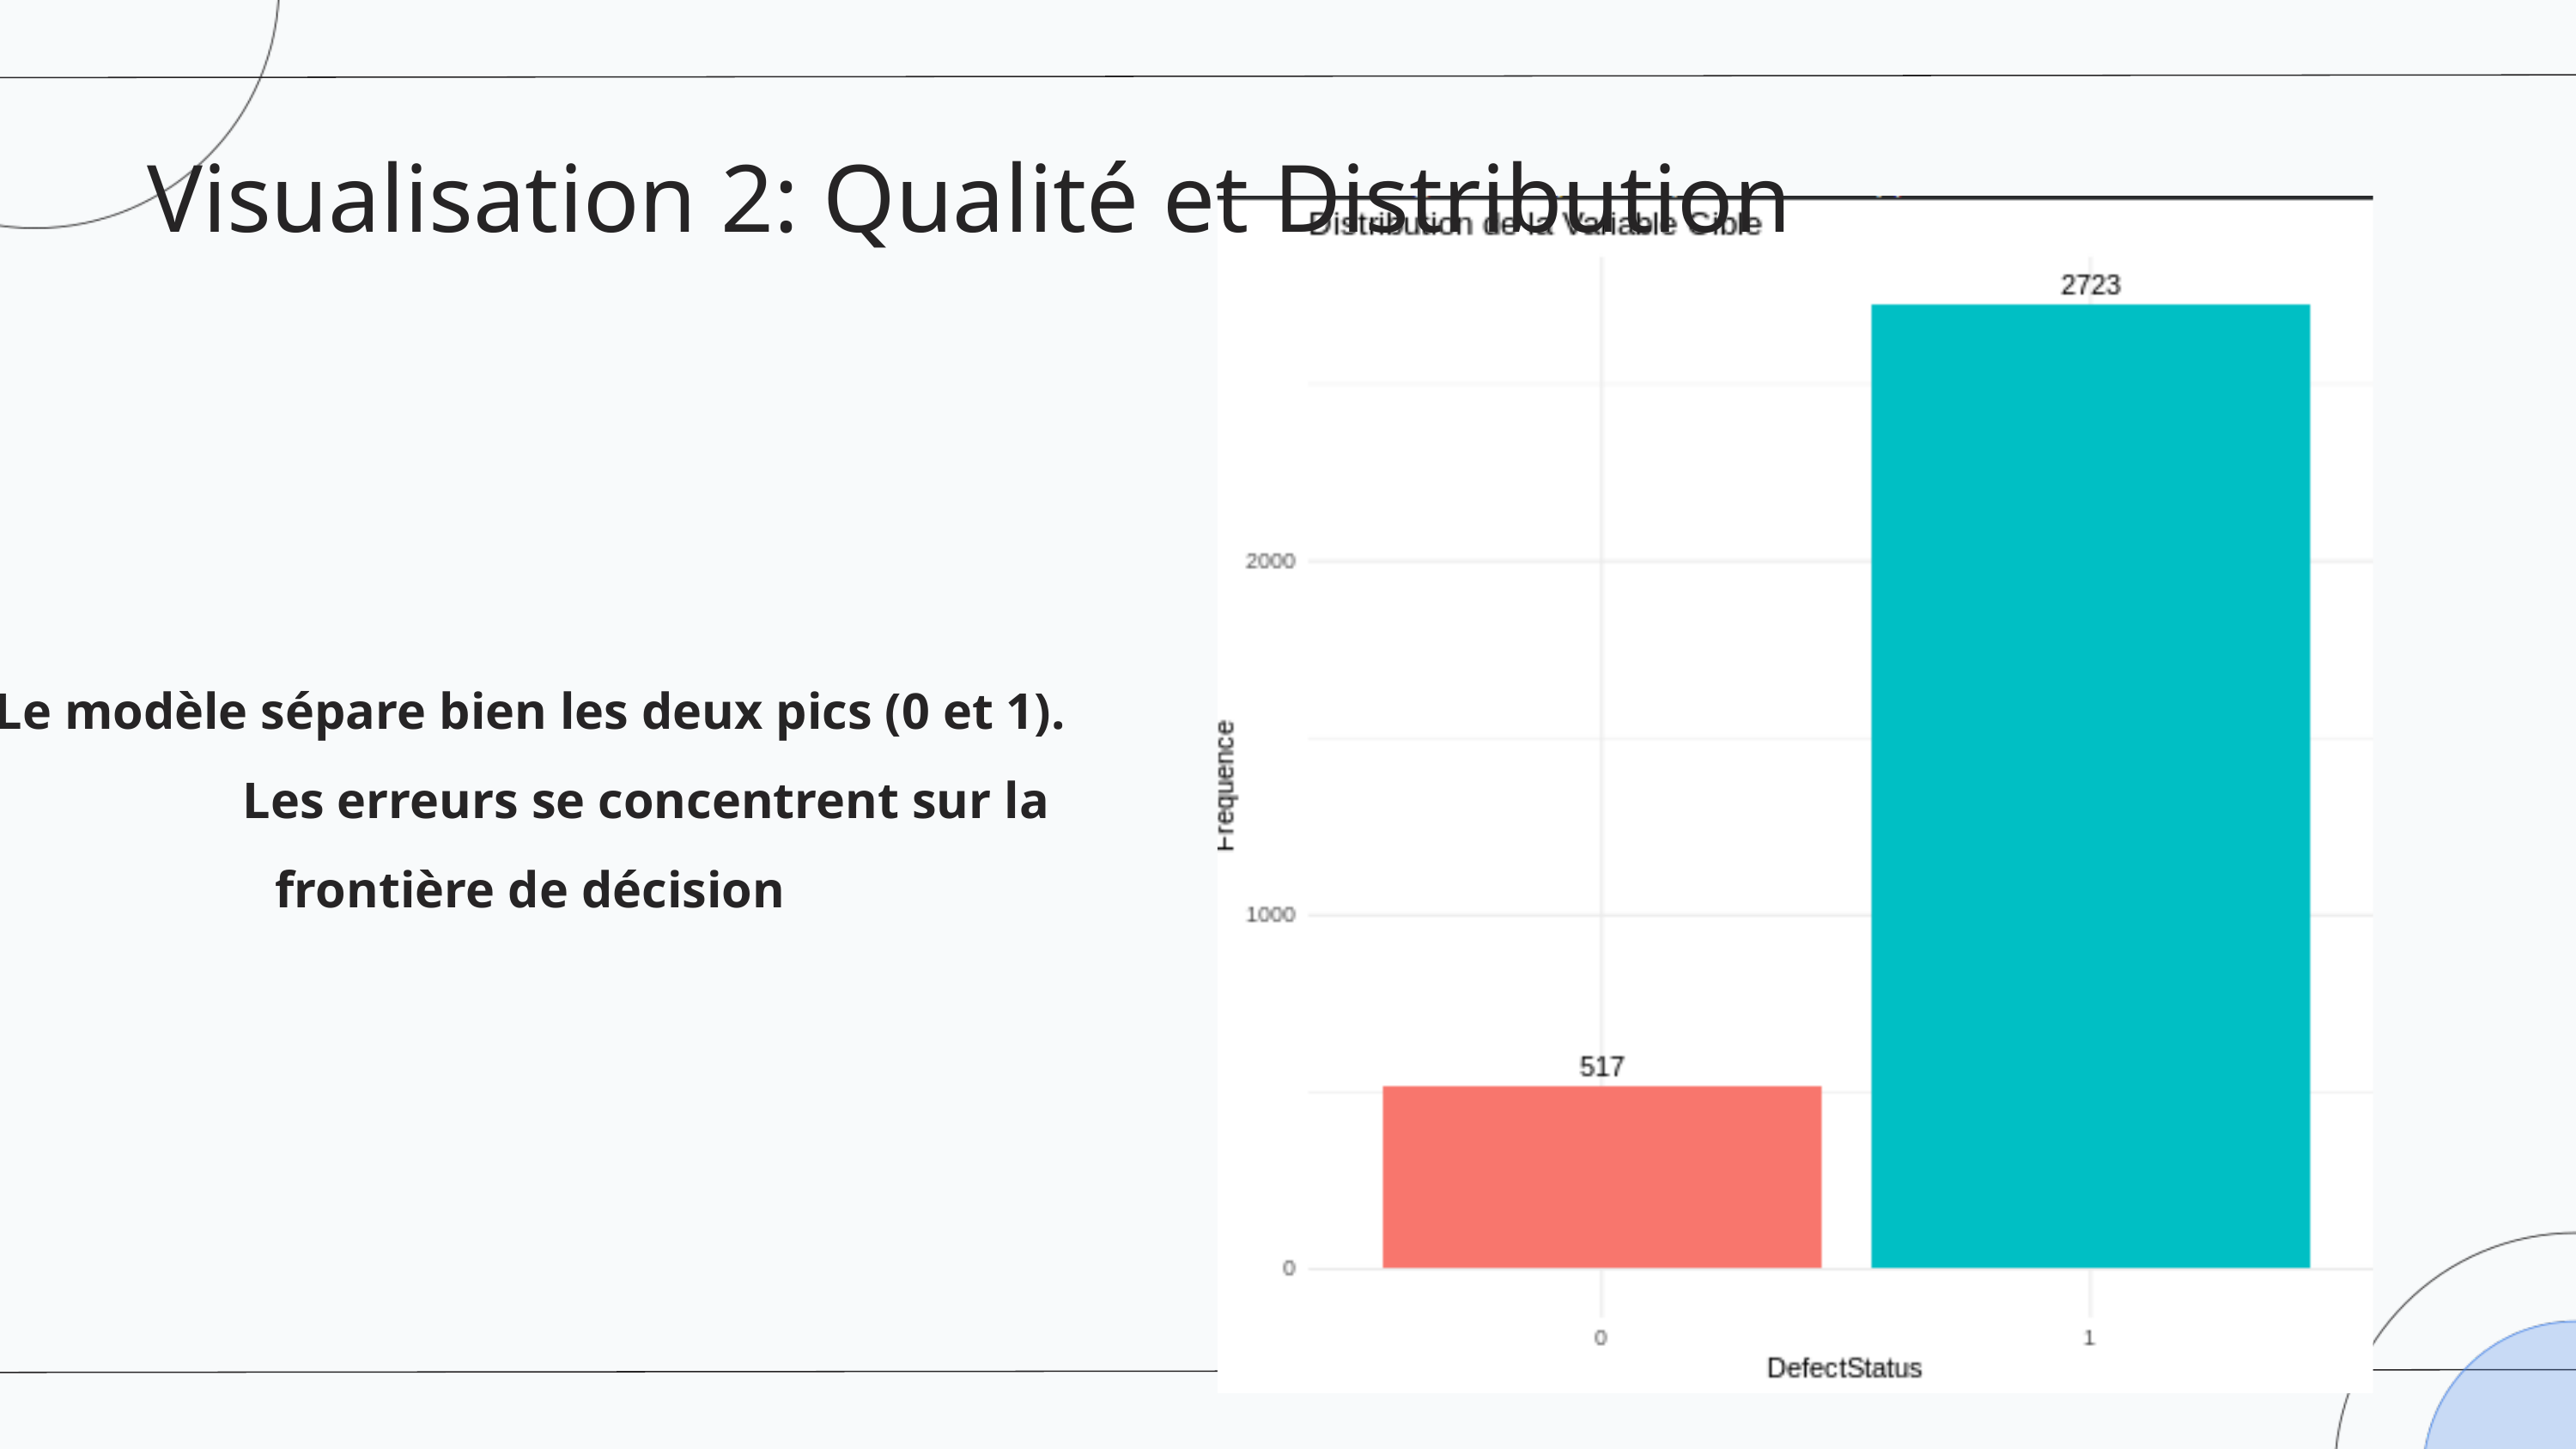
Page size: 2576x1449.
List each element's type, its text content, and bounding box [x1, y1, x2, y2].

text_box [0, 0, 2576, 1449]
text_box Le modèle sépare bien les deux pics (0 et 1). Les erreurs se concentrent sur la frontière de décision [0, 650, 1144, 918]
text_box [1217, 196, 2373, 1393]
text_box Visualisation 2: Qualité et Distribution [147, 139, 2429, 252]
